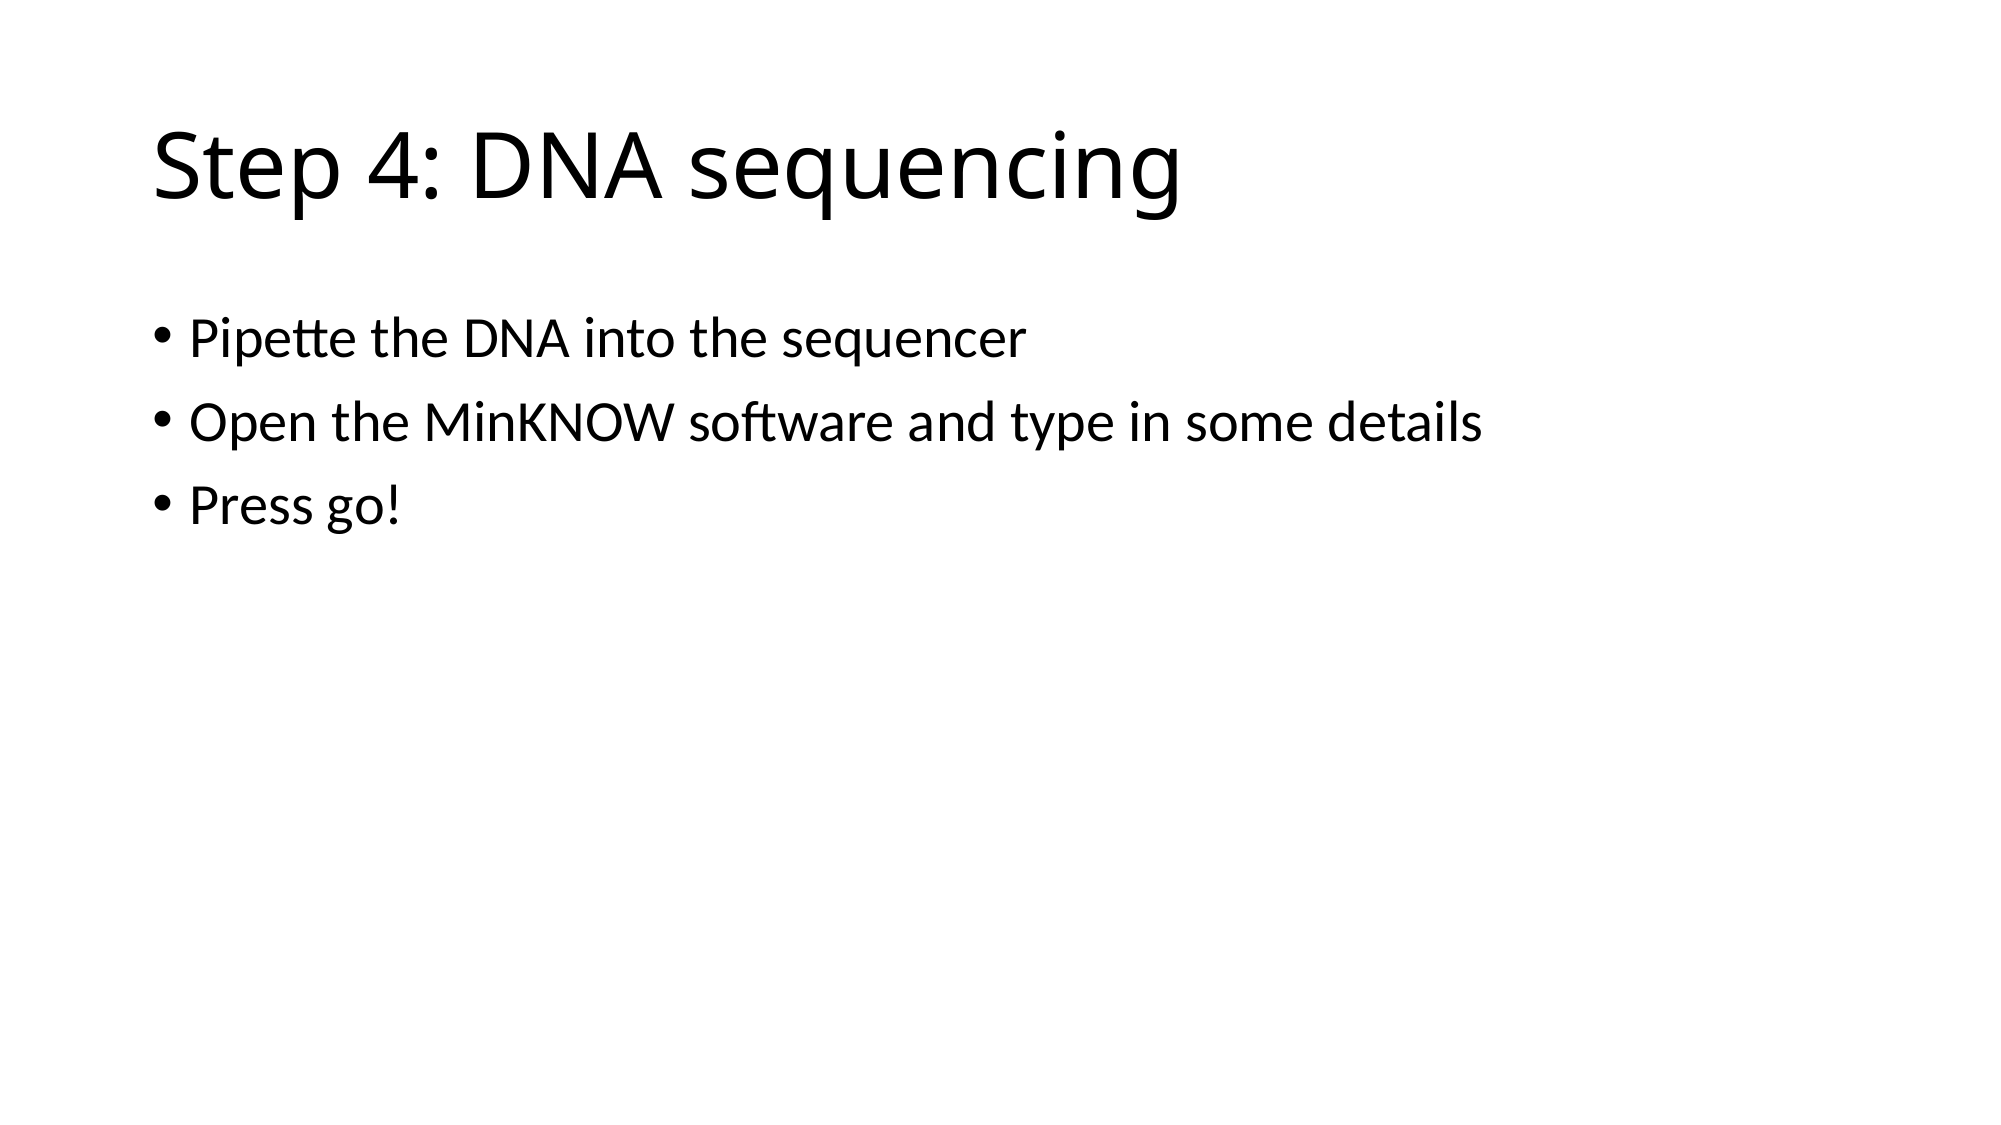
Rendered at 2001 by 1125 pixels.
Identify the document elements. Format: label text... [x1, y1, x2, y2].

title Step 4: DNA sequencing [137, 59, 1863, 278]
list Pipette the DNA into the sequencer Open the MinKNOW software and type in some details Press go! [137, 299, 1863, 1014]
